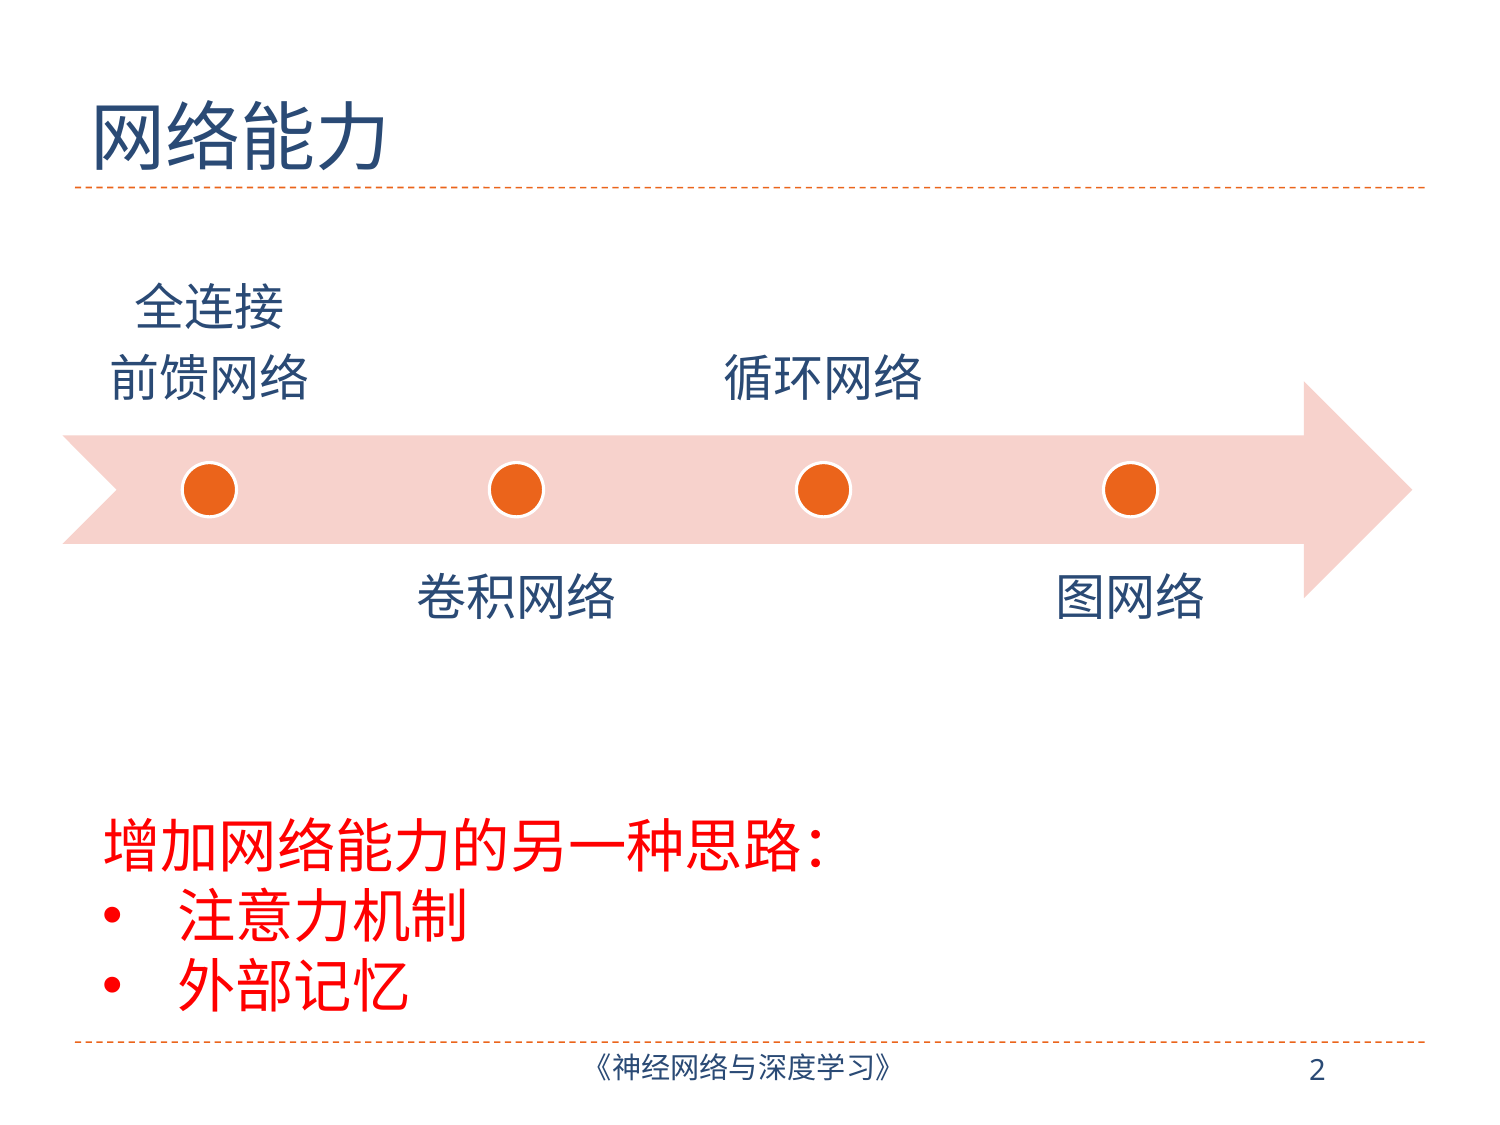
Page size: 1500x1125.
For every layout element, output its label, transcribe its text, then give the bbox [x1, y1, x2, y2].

text_box 增加网络能力的另一种思路： 注意力机制 外部记忆 [87, 801, 1350, 1027]
title 网络能力 [75, 24, 1425, 188]
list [62, 218, 1413, 762]
